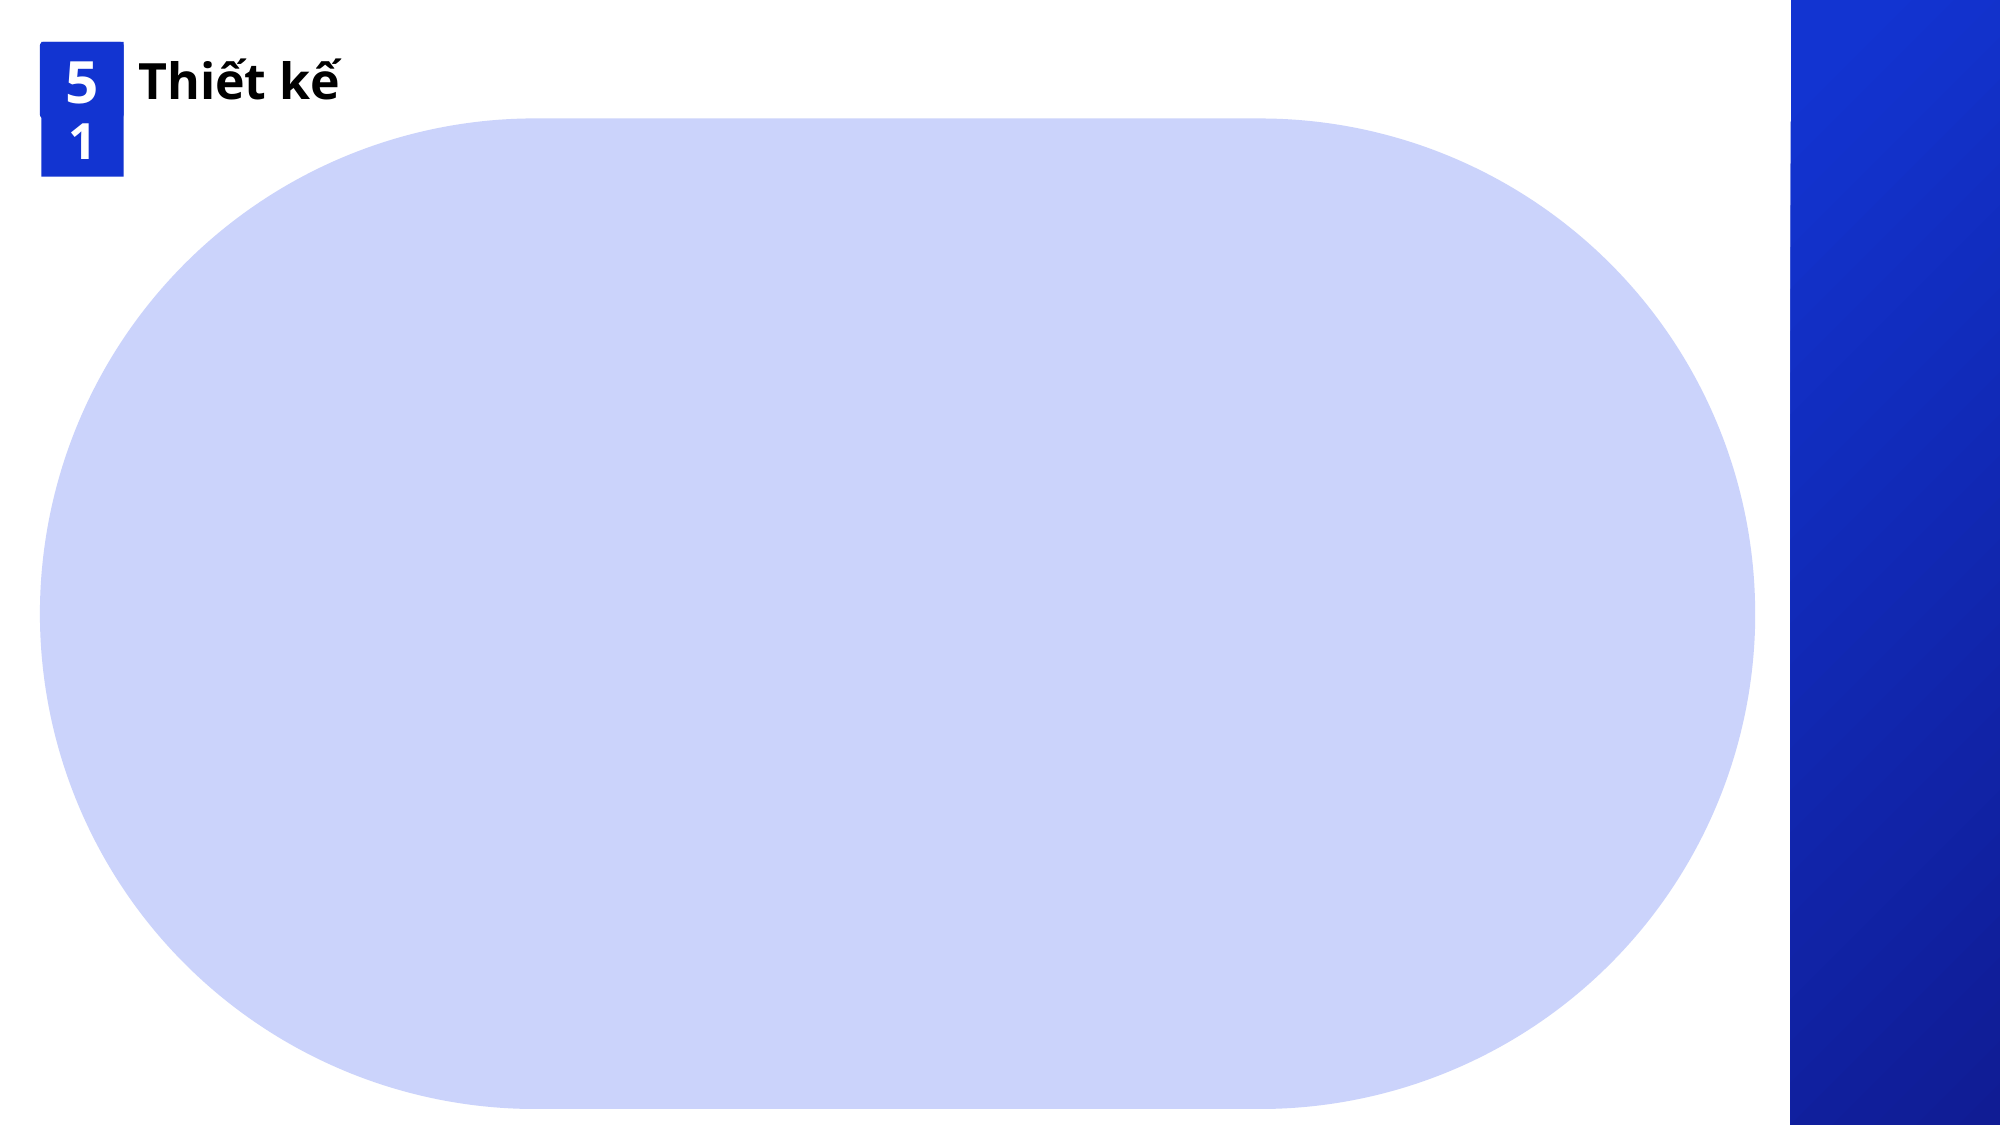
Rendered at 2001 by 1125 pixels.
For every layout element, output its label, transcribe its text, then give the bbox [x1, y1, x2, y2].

text_box [38, 117, 1757, 1111]
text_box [39, 41, 124, 119]
text_box [1790, 0, 2000, 1125]
text_box Thiết kế [124, 42, 594, 119]
